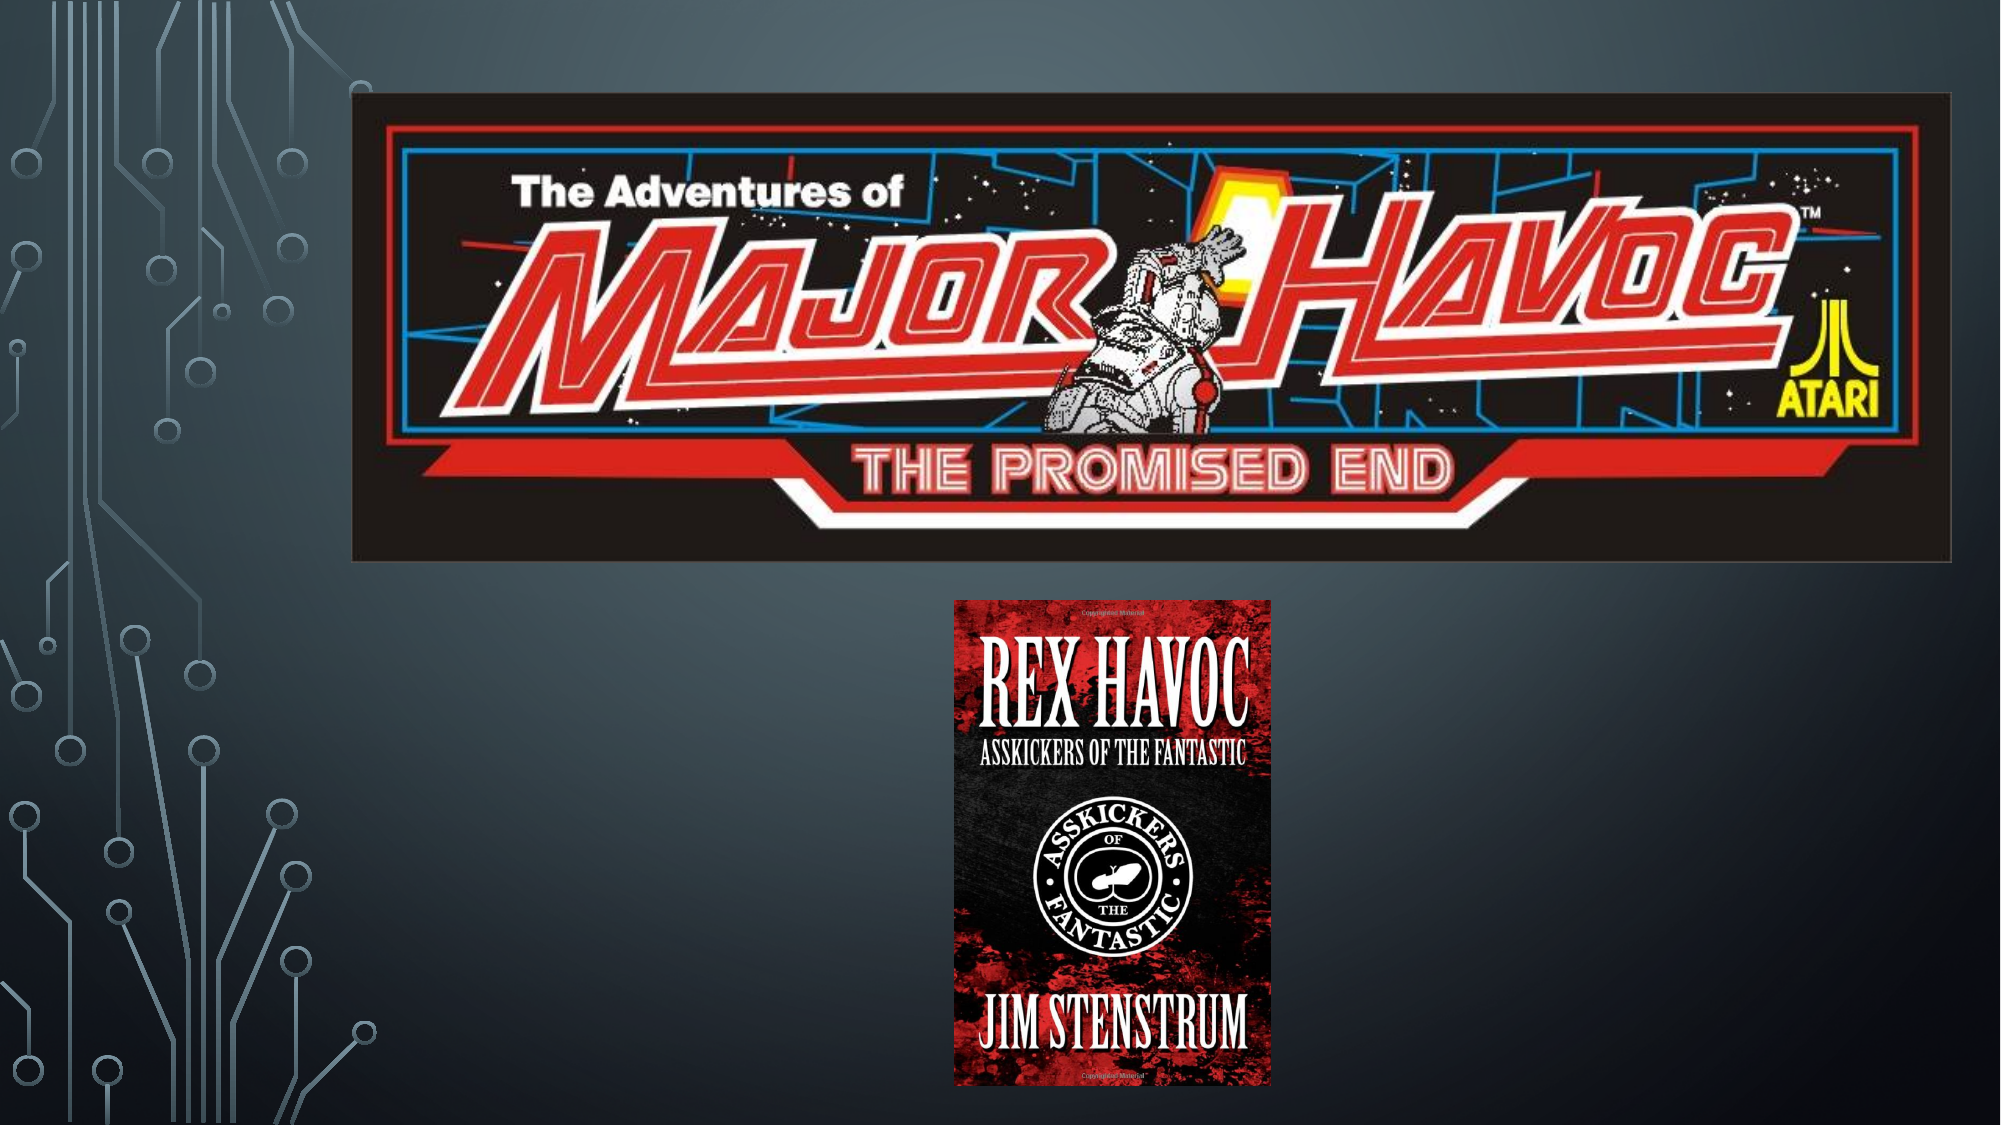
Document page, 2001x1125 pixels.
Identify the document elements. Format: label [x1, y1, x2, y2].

picture [351, 91, 1952, 563]
picture [954, 600, 1271, 1086]
